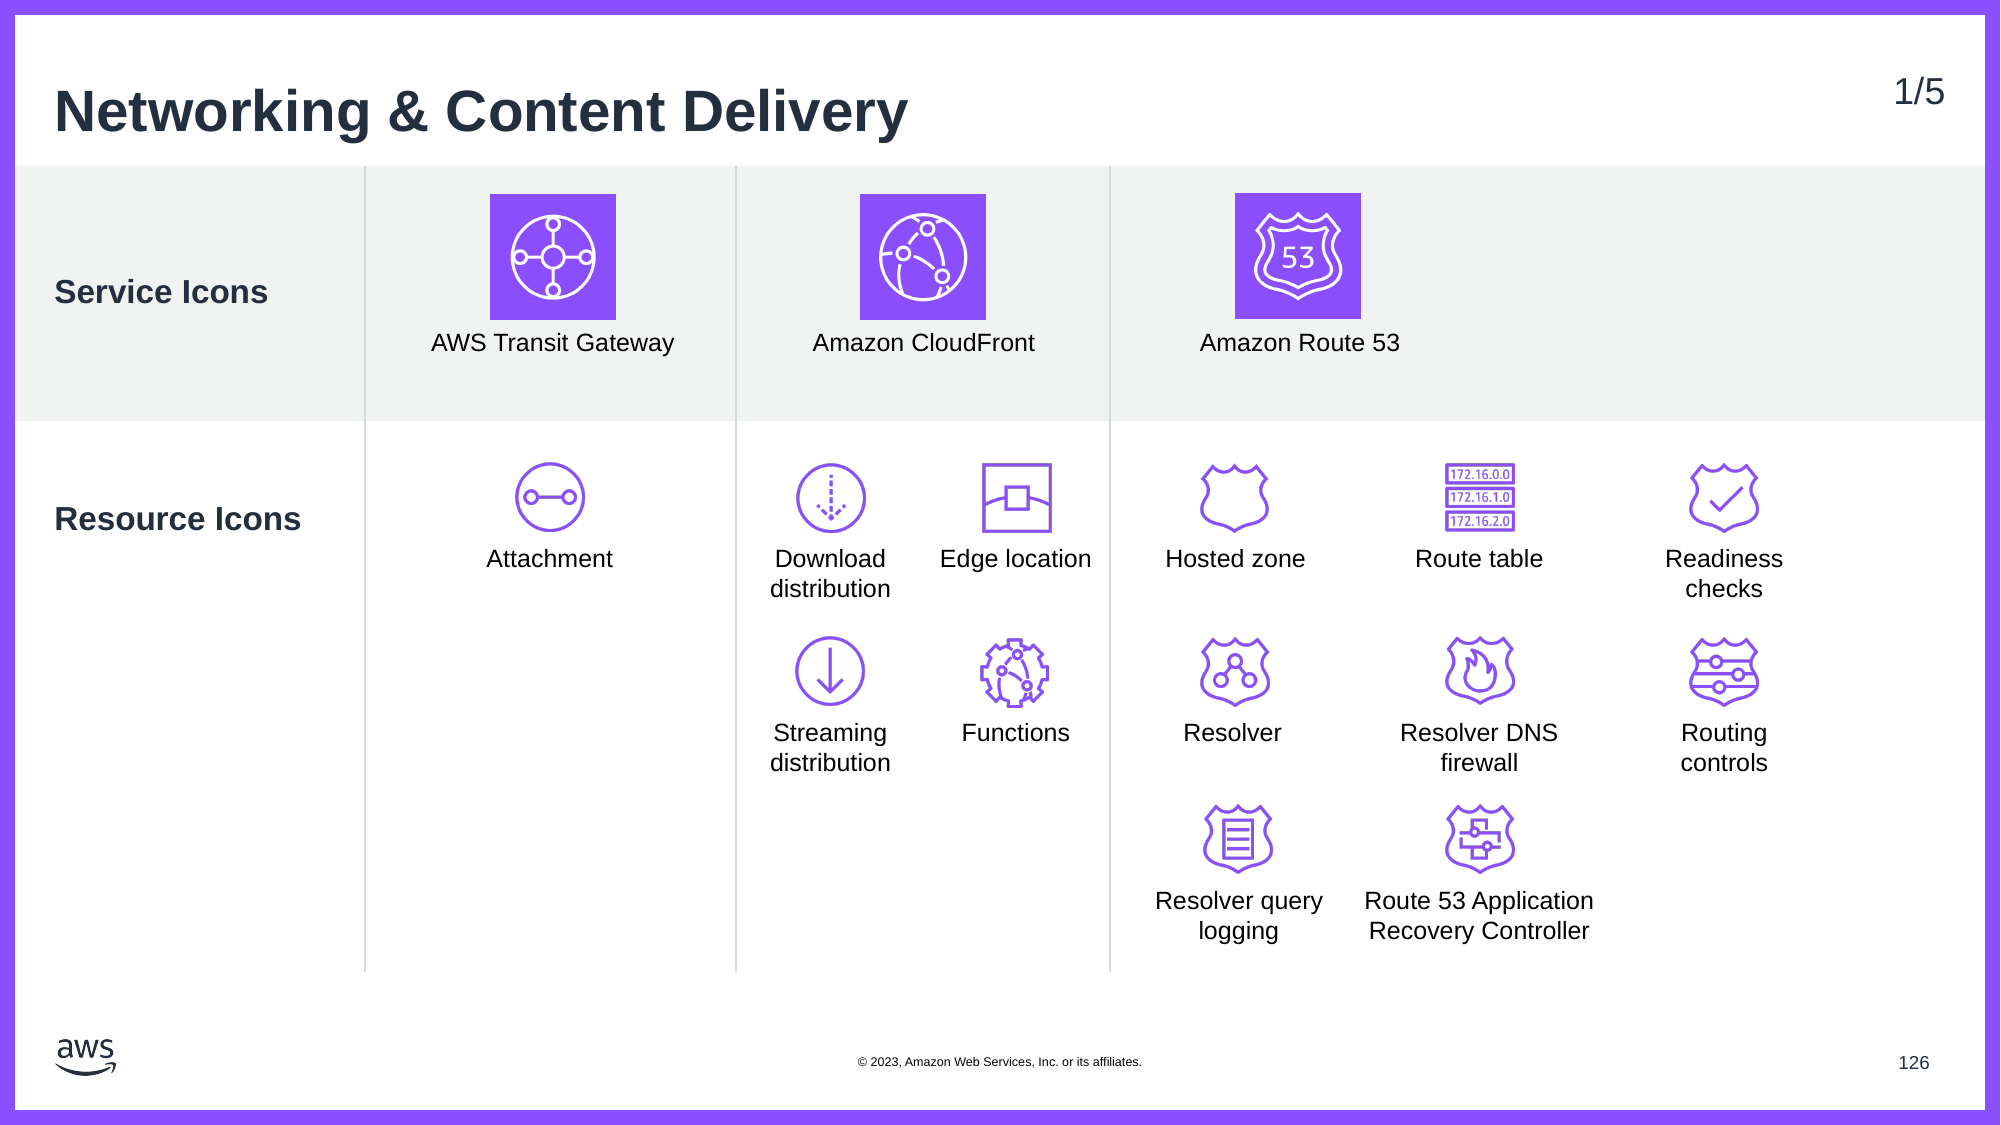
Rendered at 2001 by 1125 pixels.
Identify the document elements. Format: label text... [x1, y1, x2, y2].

picture [979, 460, 1055, 536]
picture [1686, 634, 1762, 710]
text_box AWS Transit Gateway [369, 319, 735, 364]
picture [1197, 634, 1273, 710]
picture [1442, 460, 1518, 536]
footer © 2023, Amazon Web Services, Inc. or its affiliates. [662, 1031, 1338, 1092]
slide_number 126 [1494, 1031, 1945, 1092]
picture [1442, 633, 1518, 709]
text_box Readiness checks [1620, 534, 1829, 610]
text_box Resolver DNS firewall [1375, 709, 1584, 784]
picture [512, 459, 588, 535]
text_box Functions [921, 709, 1110, 755]
text_box Route table [1375, 534, 1584, 580]
picture [1235, 193, 1361, 319]
text_box Download distribution [736, 534, 925, 610]
text_box Edge location [922, 535, 1110, 580]
text_box Routing controls [1620, 709, 1829, 784]
text_box Route 53 Application Recovery Controller [1346, 876, 1613, 952]
picture [1686, 460, 1762, 536]
text_box Streaming distribution [736, 709, 925, 784]
picture [860, 194, 986, 320]
picture [793, 460, 869, 536]
picture [792, 633, 868, 709]
text_box Amazon CloudFront [737, 319, 1109, 364]
picture [1200, 801, 1276, 877]
picture [55, 1039, 116, 1076]
picture [1197, 460, 1273, 536]
text_box Attachment [455, 534, 644, 580]
text_box Resolver [1131, 709, 1341, 754]
picture [976, 635, 1052, 711]
title Networking & Content Delivery [39, 59, 1457, 166]
text_box Resolver query logging [1134, 876, 1344, 952]
list 1/5 [1693, 59, 1961, 166]
picture [490, 194, 616, 320]
text_box Amazon Route 53 [1113, 319, 1488, 364]
text_box Hosted zone [1131, 534, 1341, 580]
picture [1442, 801, 1518, 877]
